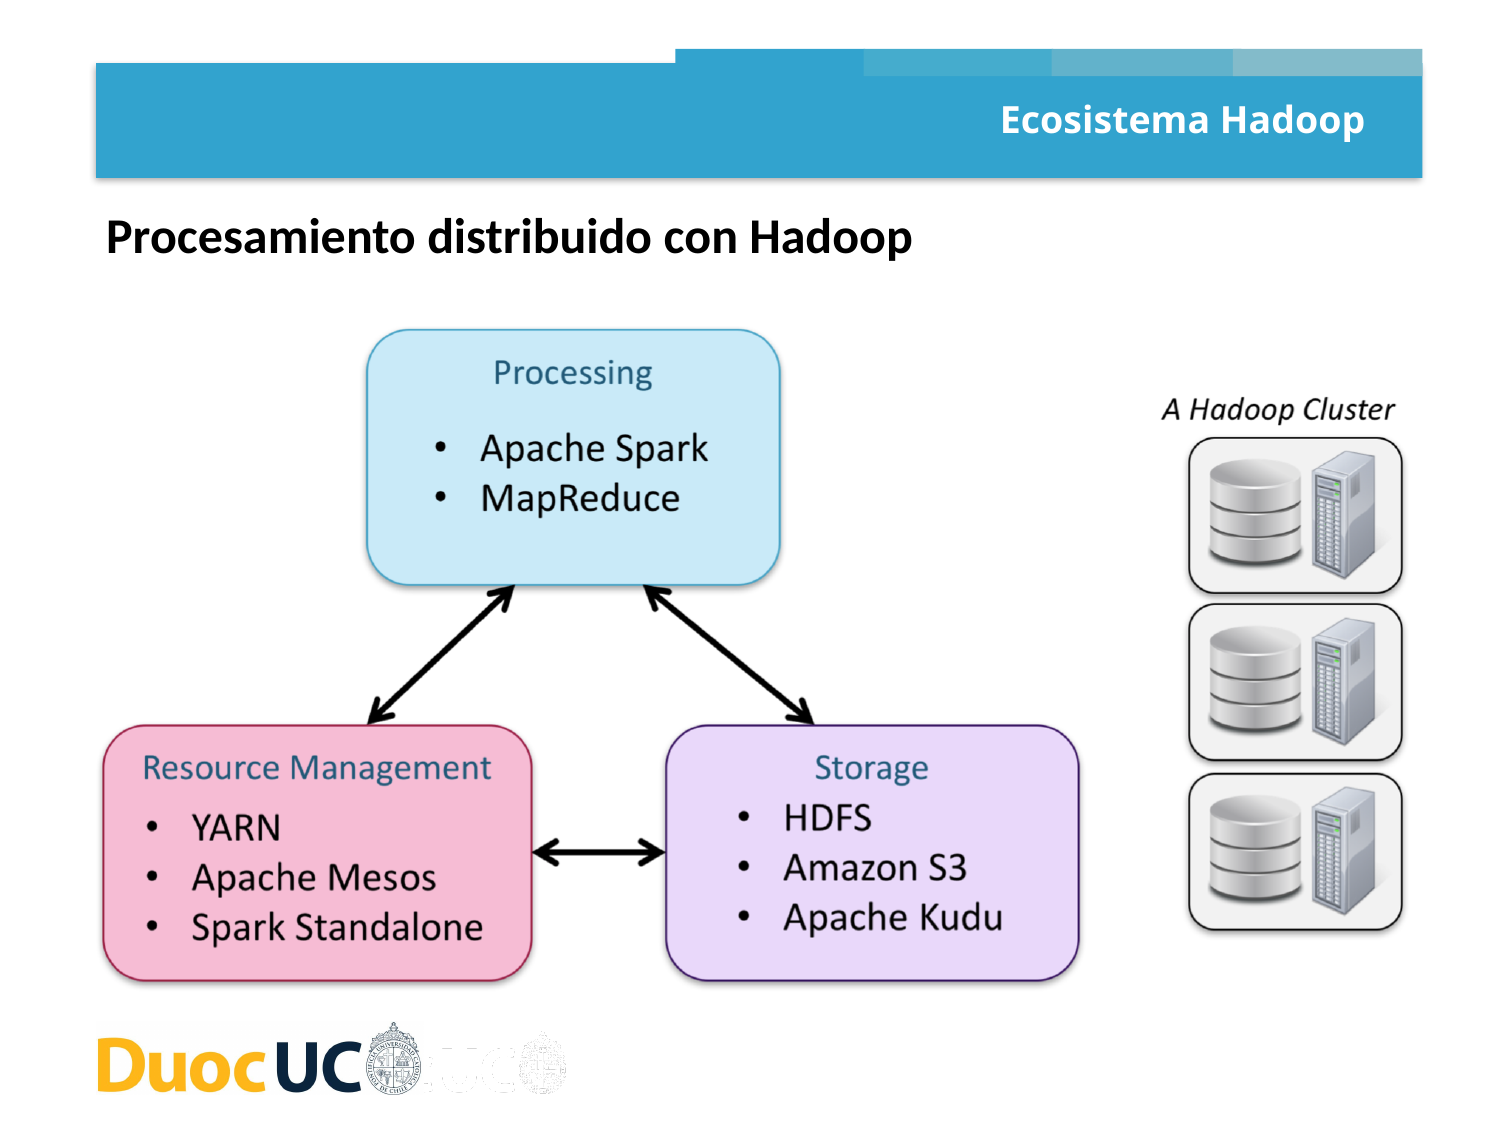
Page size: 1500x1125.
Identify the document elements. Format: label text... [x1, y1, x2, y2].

text_box Ecosistema Hadoop [847, 88, 1381, 149]
picture [96, 1021, 566, 1095]
text_box Procesamiento distribuido con Hadoop [91, 196, 1425, 272]
picture [82, 318, 1418, 994]
